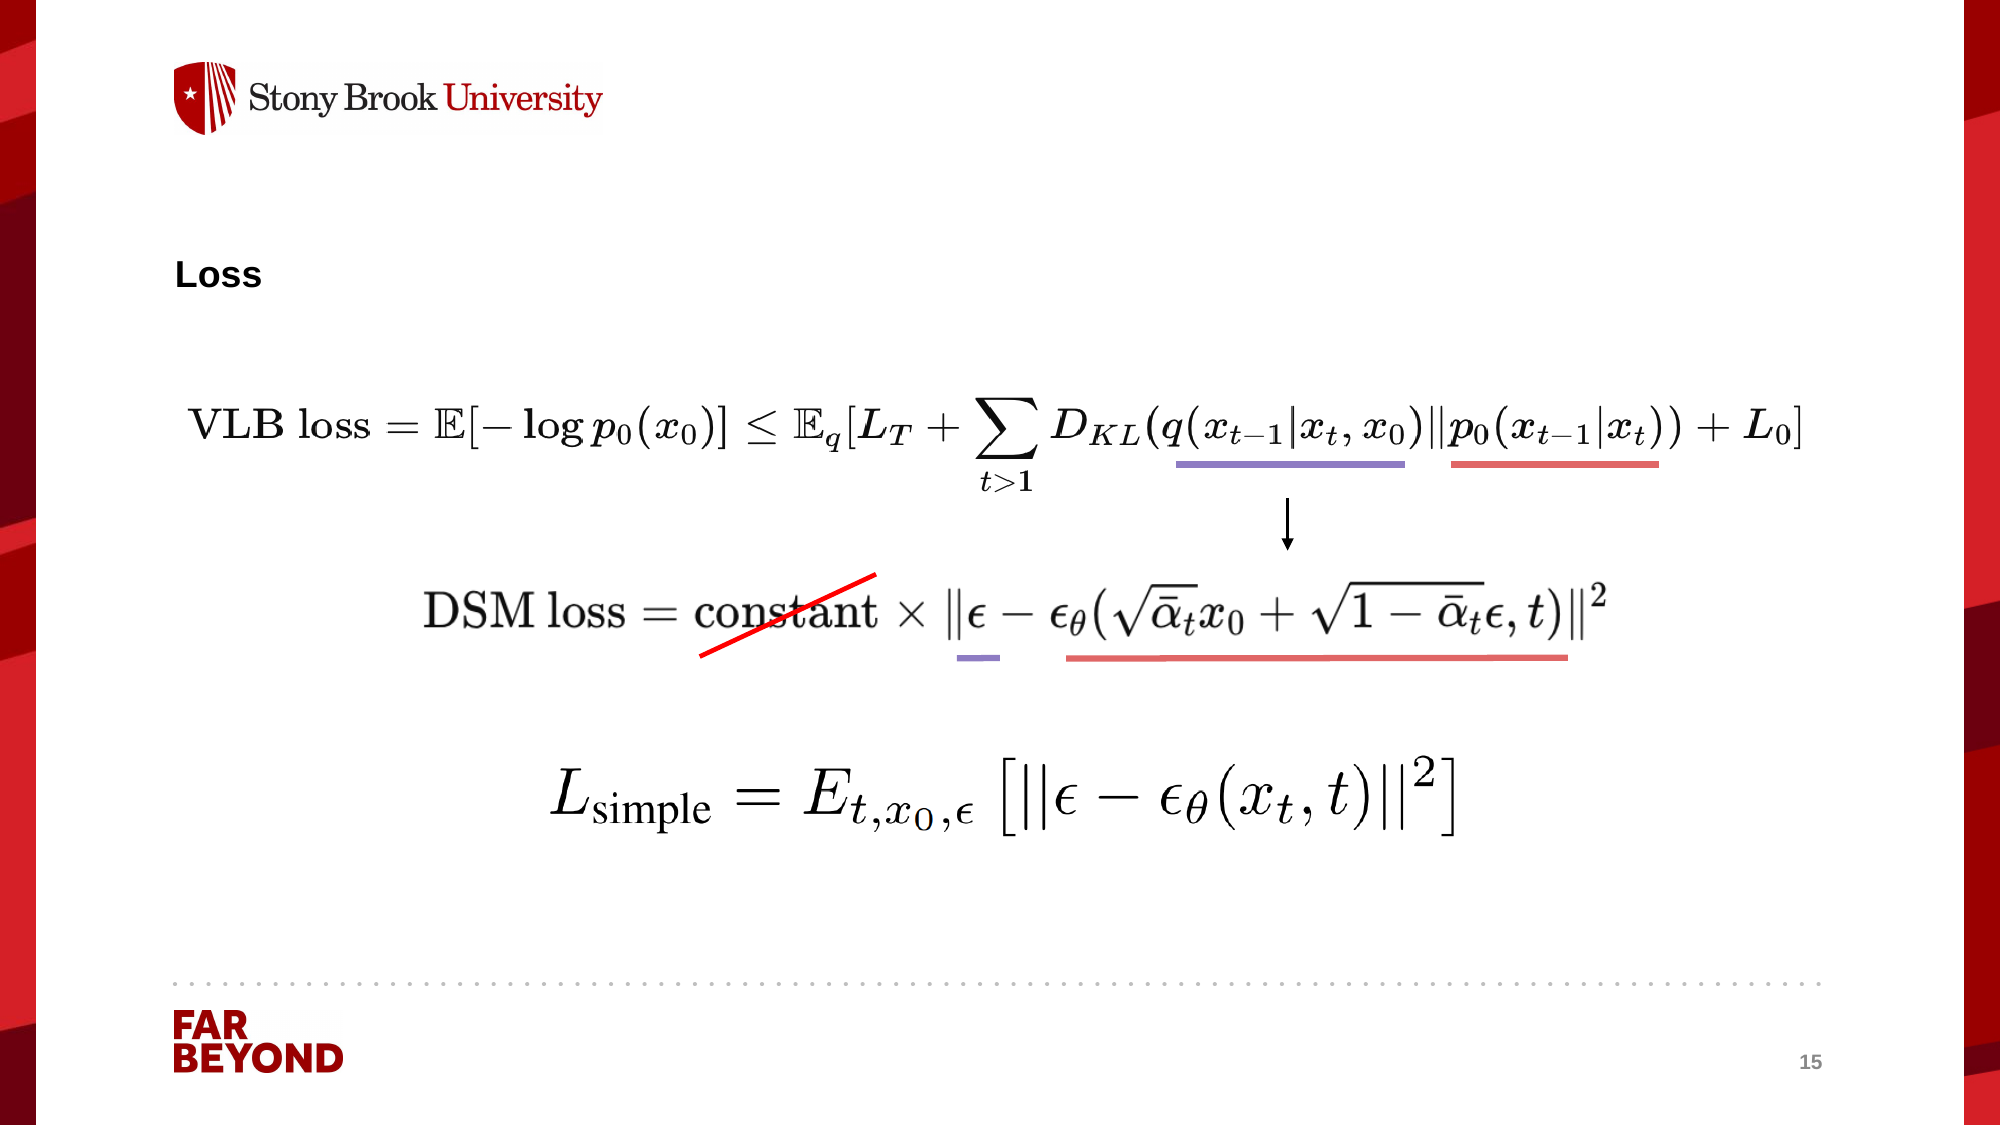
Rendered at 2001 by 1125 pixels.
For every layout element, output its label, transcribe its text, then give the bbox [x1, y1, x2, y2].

picture [1964, 0, 2000, 1125]
picture [174, 368, 1826, 504]
title Loss [174, 262, 1825, 345]
picture [415, 562, 1631, 667]
picture [0, 0, 36, 1125]
picture [174, 62, 603, 135]
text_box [699, 573, 877, 657]
picture [174, 1010, 343, 1073]
slide_number ‹#› [1387, 1031, 1838, 1092]
picture [524, 723, 1476, 859]
